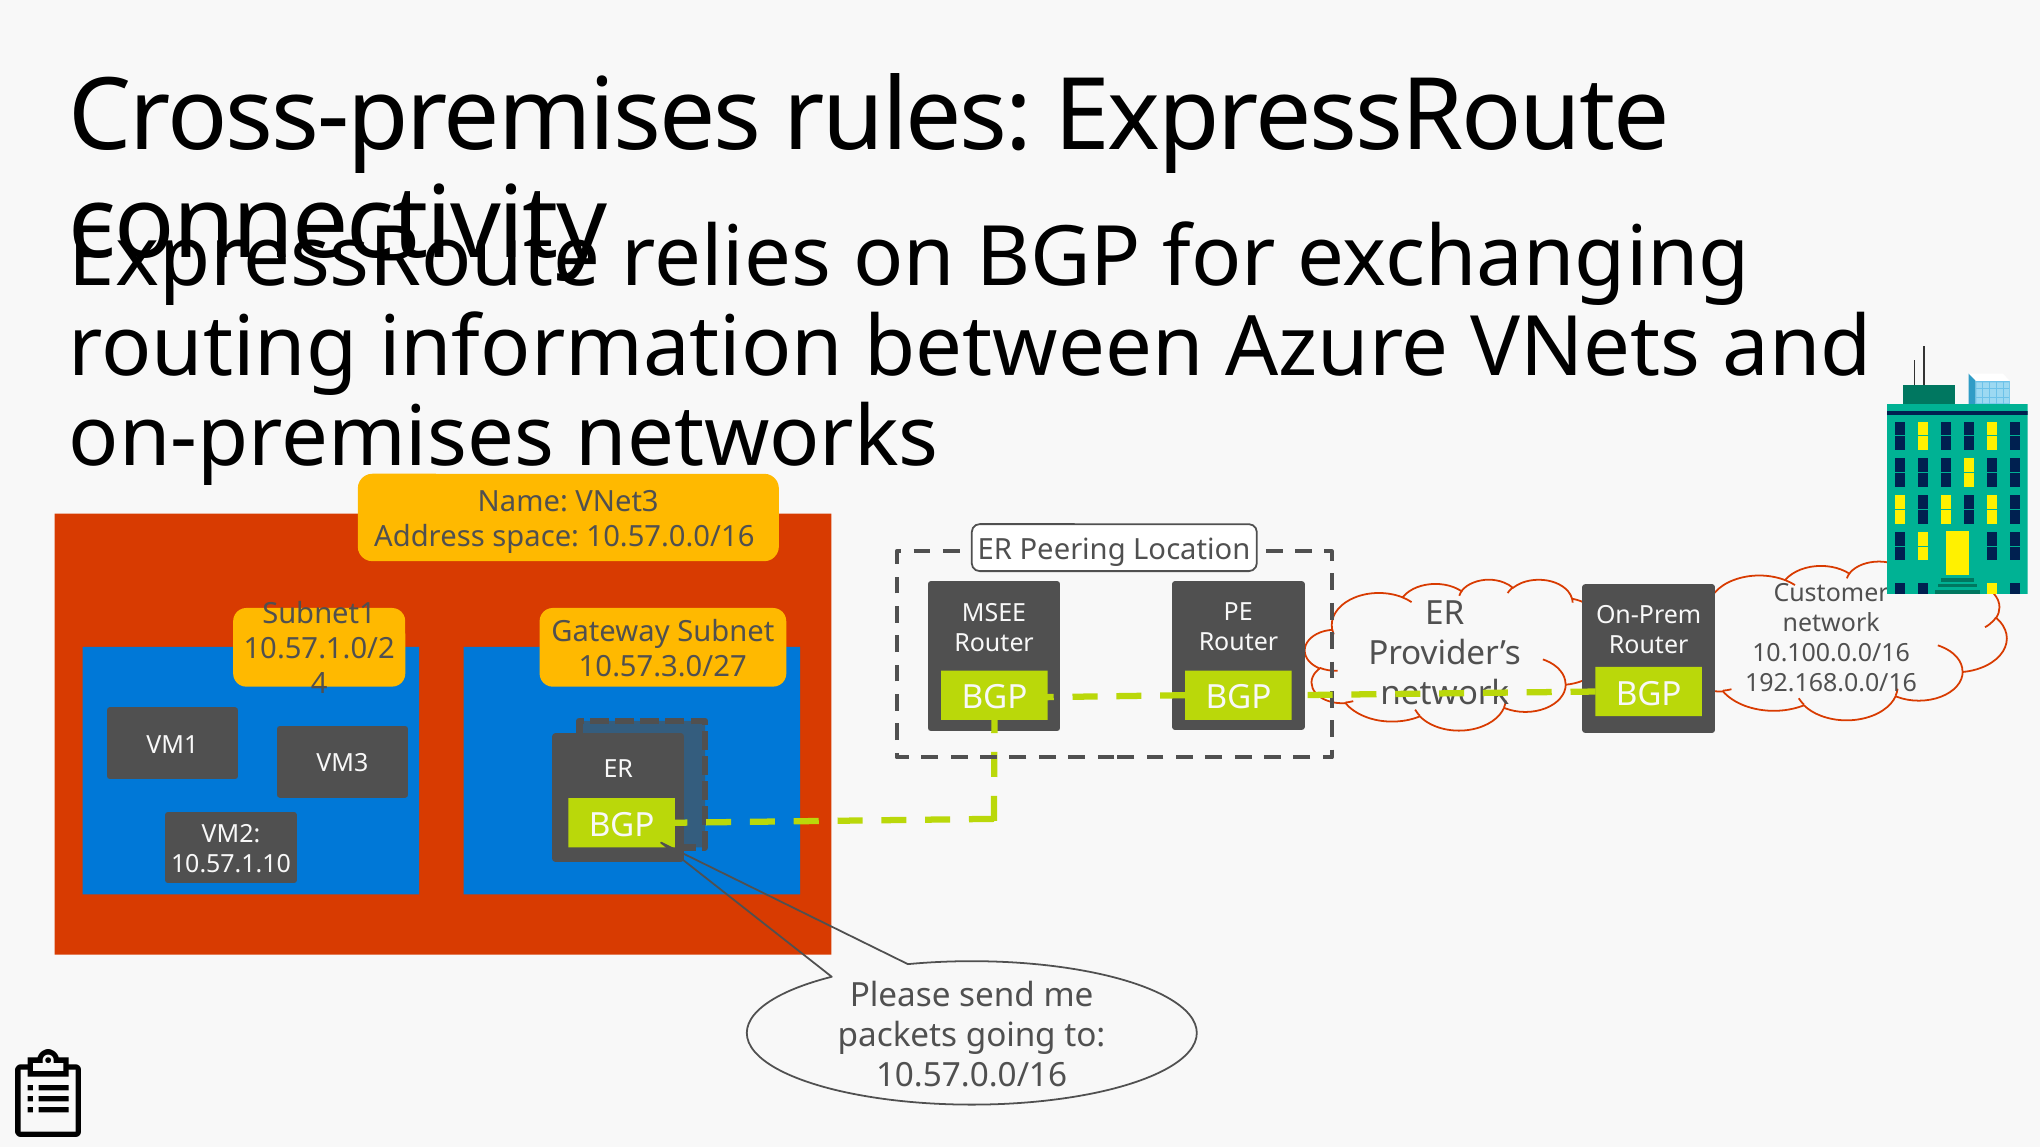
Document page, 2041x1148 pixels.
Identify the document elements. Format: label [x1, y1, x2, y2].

text_box [54, 472, 2008, 1106]
picture [4, 1049, 92, 1137]
picture [1886, 345, 2028, 595]
title [45, 48, 1996, 198]
list [45, 198, 1996, 502]
